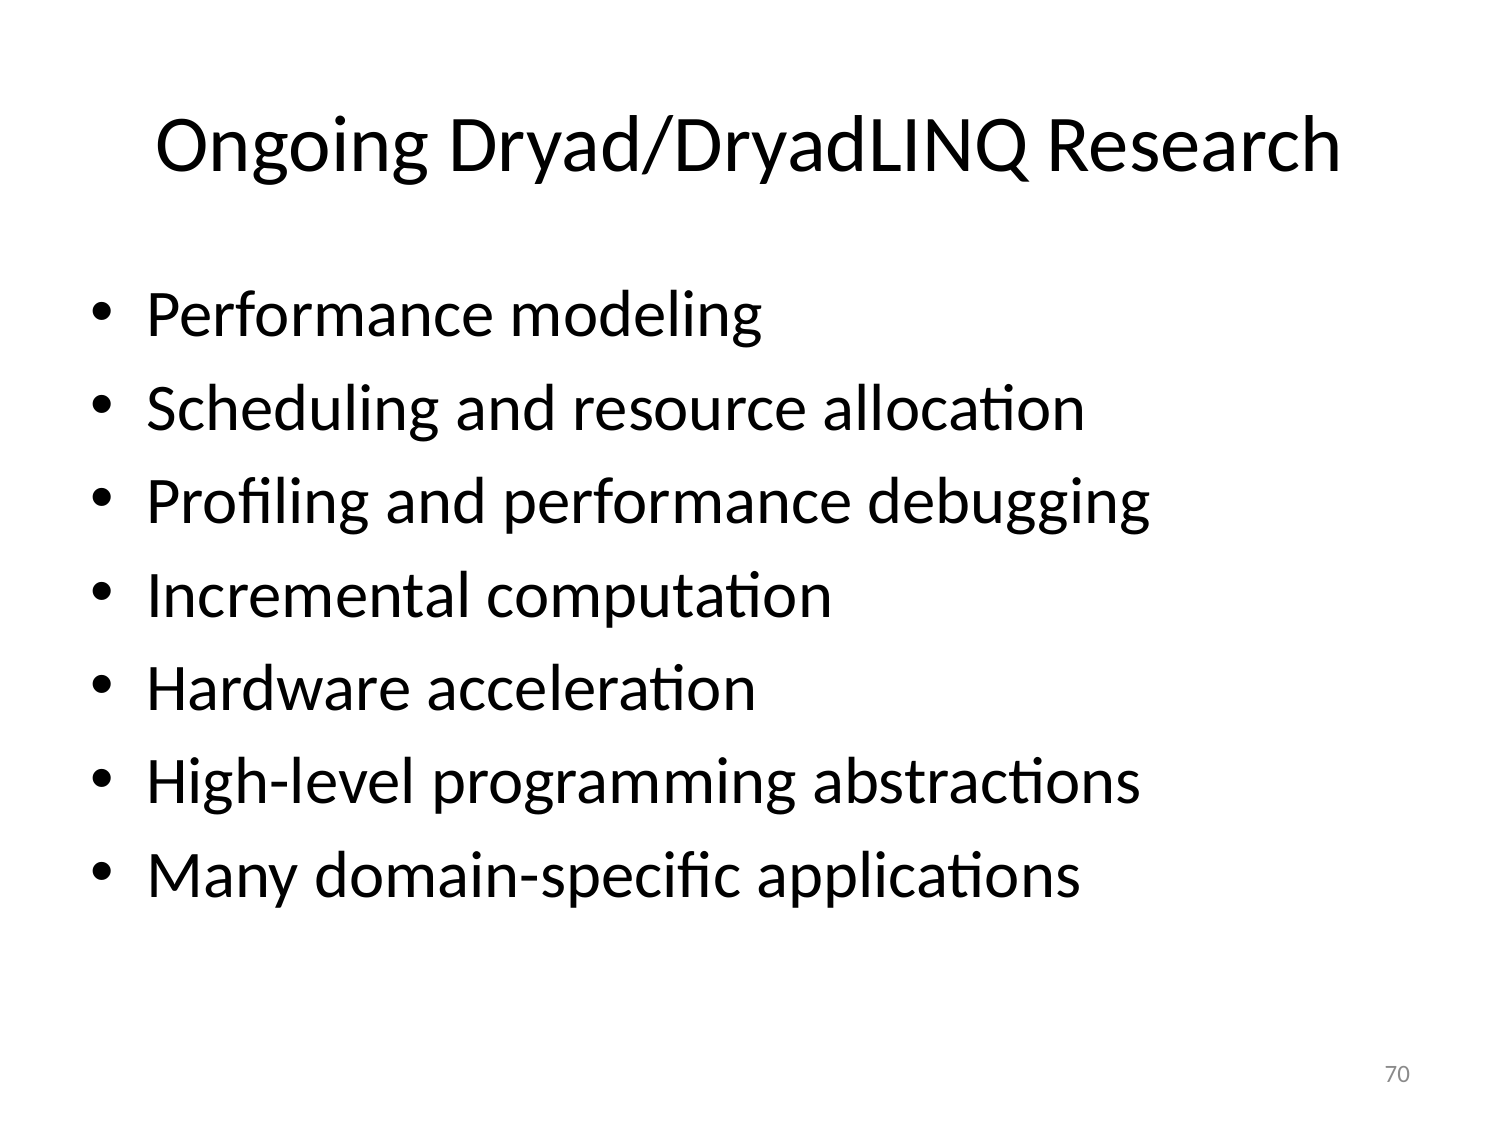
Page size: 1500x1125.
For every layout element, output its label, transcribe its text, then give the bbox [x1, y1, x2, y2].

title Ongoing Dryad/DryadLINQ Research [75, 45, 1425, 233]
slide_number 70 [1074, 1042, 1425, 1103]
list Performance modeling Scheduling and resource allocation Profiling and performance debugging Incremental computation Hardware acceleration High-level programming abstractions Many domain-specific applications [75, 262, 1425, 1075]
